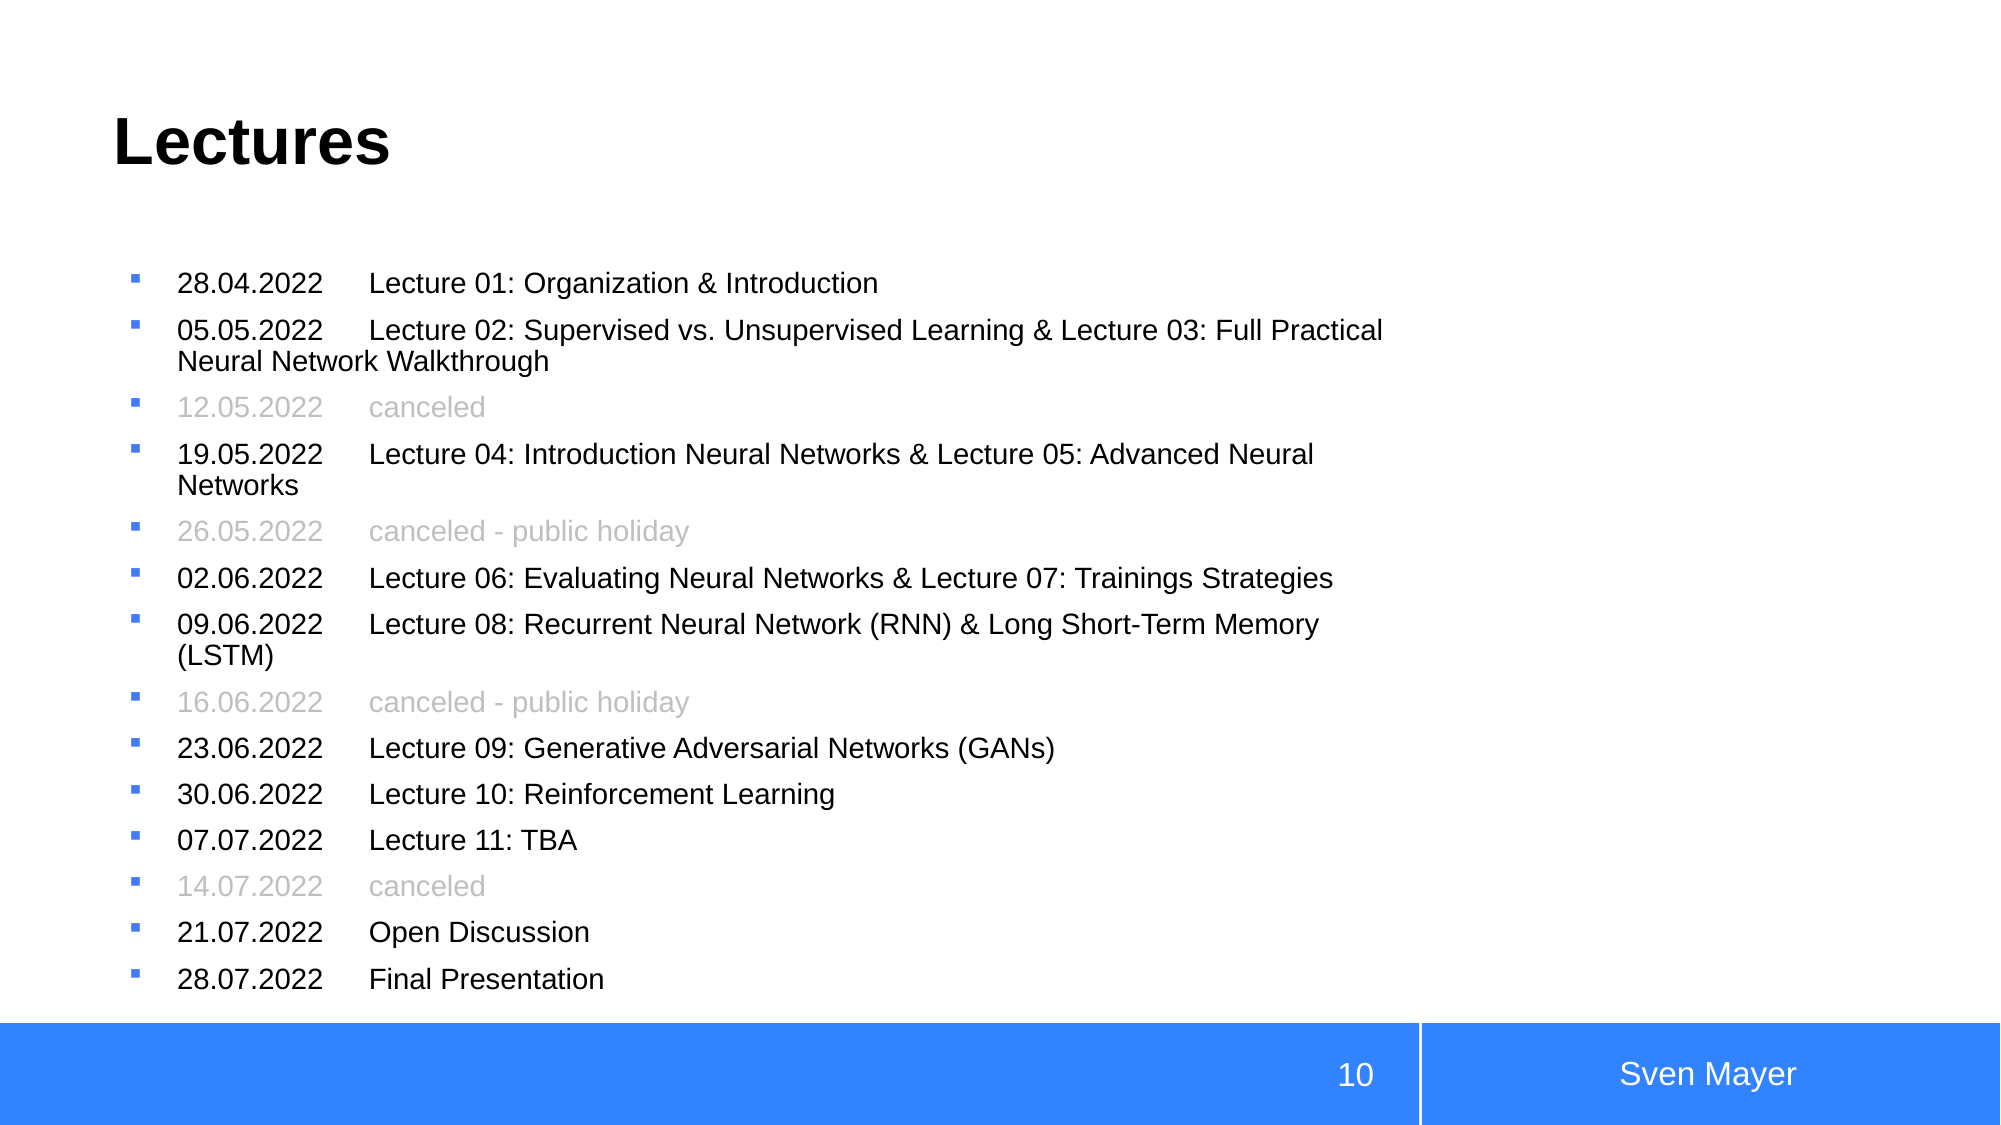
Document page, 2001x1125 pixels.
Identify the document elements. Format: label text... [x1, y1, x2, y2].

slide_number 10 [1260, 1043, 1390, 1104]
title Lectures [114, 19, 1420, 179]
footer Sven Mayer [1442, 1042, 1975, 1102]
list 28.04.2022 Lecture 01: Organization & Introduction 05.05.2022 Lecture 02: Supervised vs. Unsupervised Learning & Lecture 03: Full Practical Neural Network Walkthrough 12.05.2022 canceled 19.05.2022 Lecture 04: Introduction Neural Networks & Lecture 05: Advanced Neural Networks 26.05.2022 canceled - public holiday 02.06.2022 Lecture 06: Evaluating Neural Networks & Lecture 07: Trainings Strategies 09.06.2022 Lecture 08: Recurrent Neural Network (RNN) & Long Short-Term Memory (LSTM) 16.06.2022 canceled - public holiday 23.06.2022 Lecture 09: Generative Adversarial Networks (GANs) 30.06.2022 Lecture 10: Reinforcement Learning 07.07.2022 Lecture 11: TBA 14.07.2022 canceled 21.07.2022 Open Discussion 28.07.2022 Final Presentation [114, 261, 1420, 1006]
